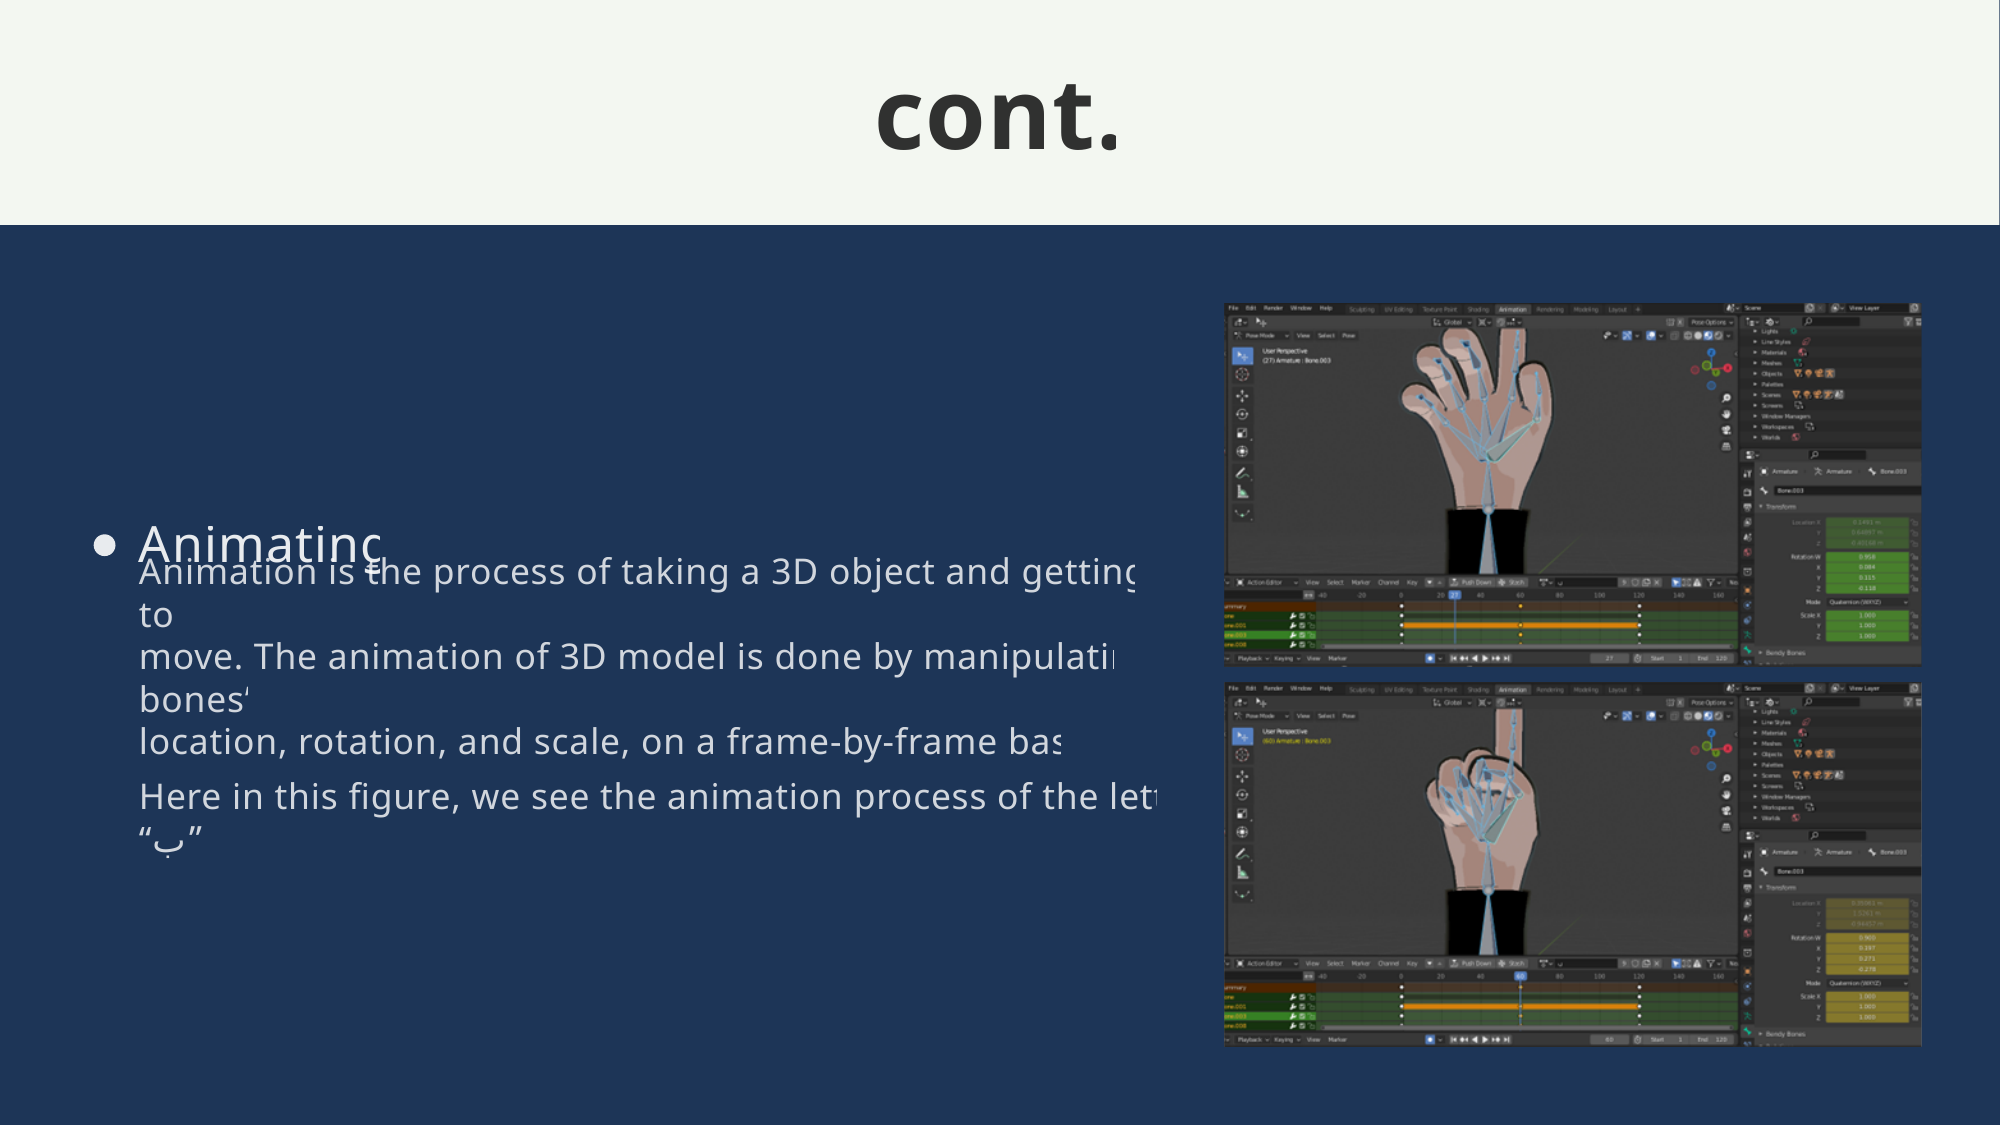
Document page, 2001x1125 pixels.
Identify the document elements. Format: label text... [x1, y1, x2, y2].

text_box cont. [15, 73, 1984, 147]
text_box [93, 534, 116, 557]
text_box Animation is the process of taking a 3D object and getting it to move. The animation of 3D model is done by manipulating bones’ location, rotation, and scale, on a frame-by-frame basis. Here in this figure, we see the animation process of the letter “ب” [138, 588, 1209, 821]
text_box Animating [138, 524, 1209, 562]
text_box [0, 0, 2000, 225]
picture [1224, 682, 1922, 1047]
picture [1224, 302, 1922, 668]
